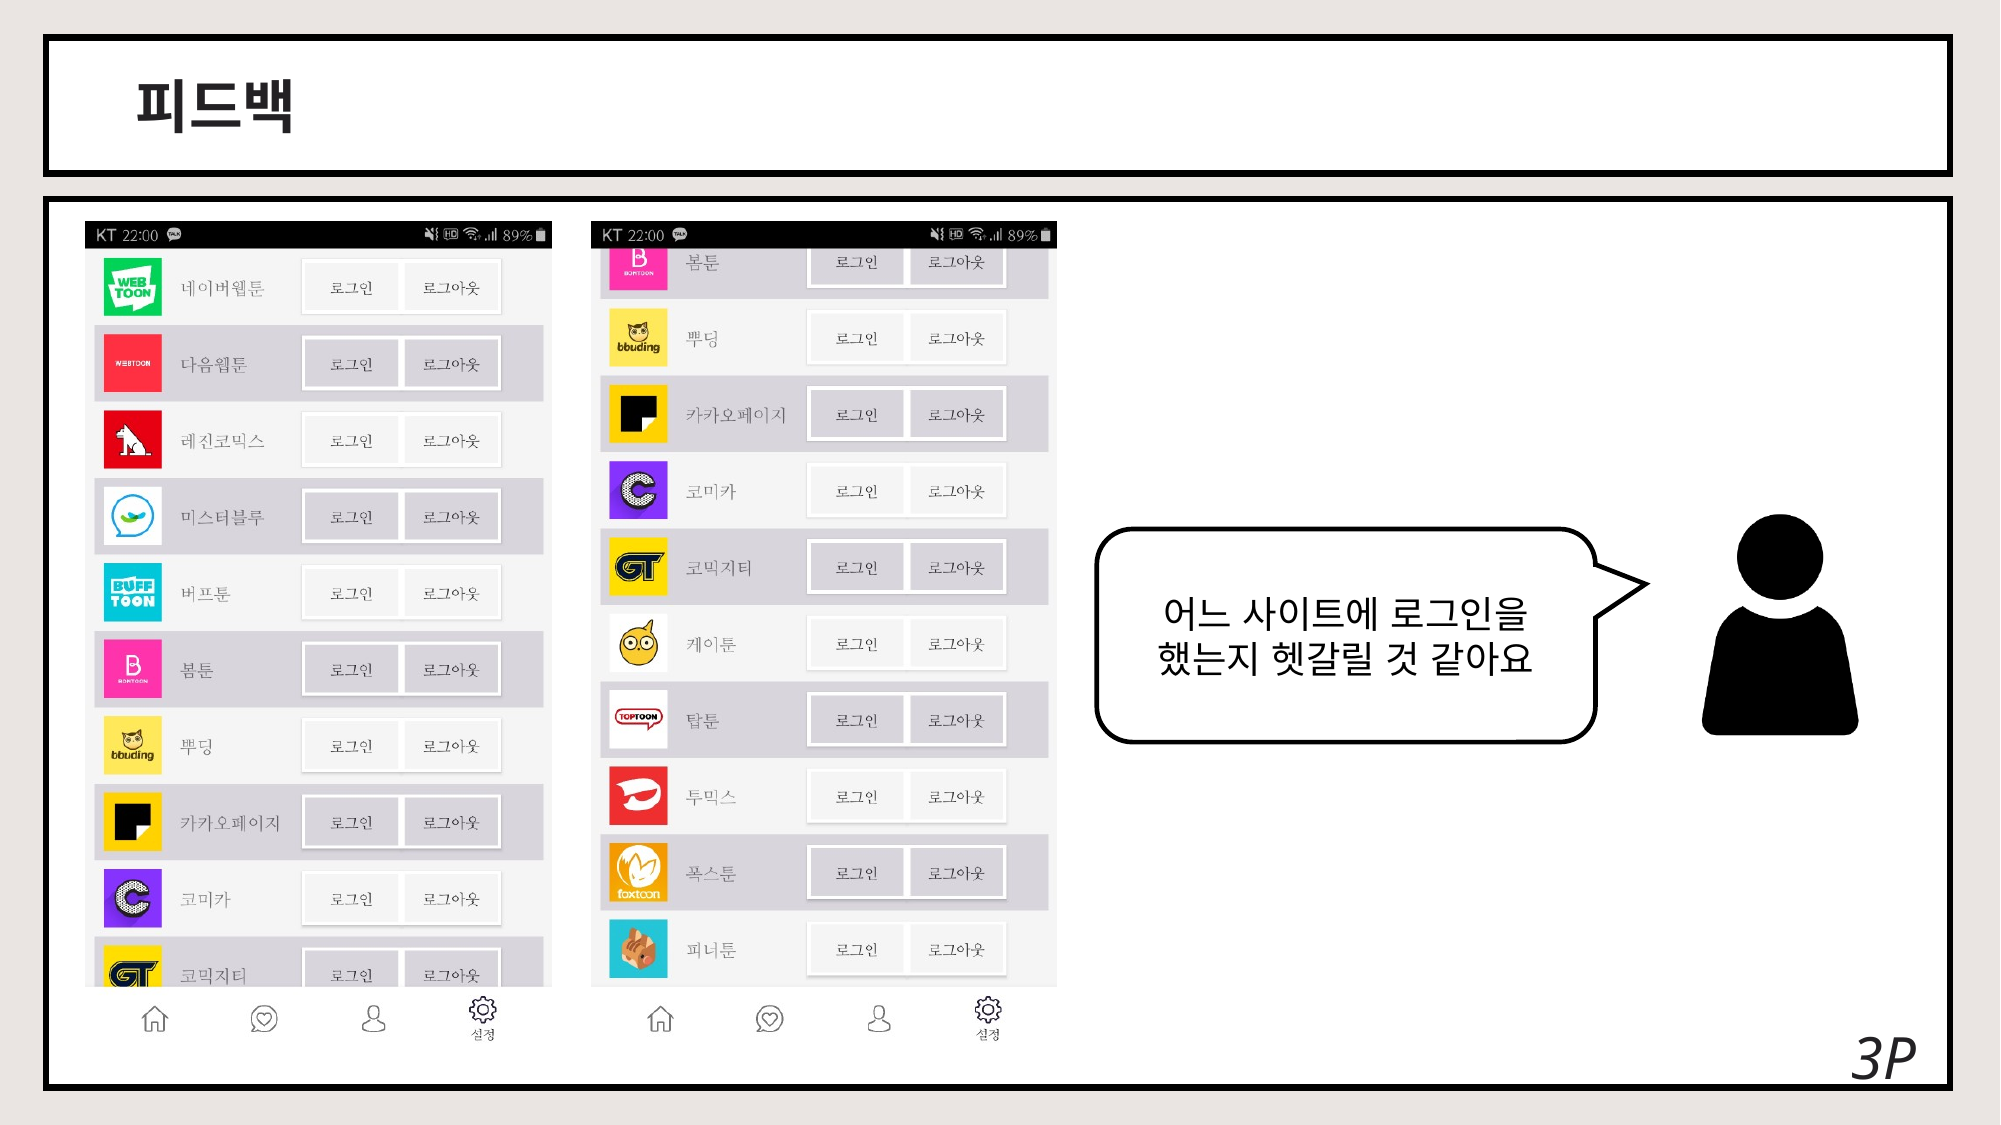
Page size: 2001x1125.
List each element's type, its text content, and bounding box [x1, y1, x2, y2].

picture [591, 221, 1057, 1050]
text_box 어느 사이트에 로그인을 했는지 헷갈릴 것 같아요 [1095, 527, 1643, 744]
picture [85, 221, 552, 1050]
text_box [45, 198, 1951, 1089]
picture [1643, 508, 1916, 743]
text_box 3P [1799, 1013, 1967, 1125]
text_box 피드백 [45, 36, 1951, 175]
